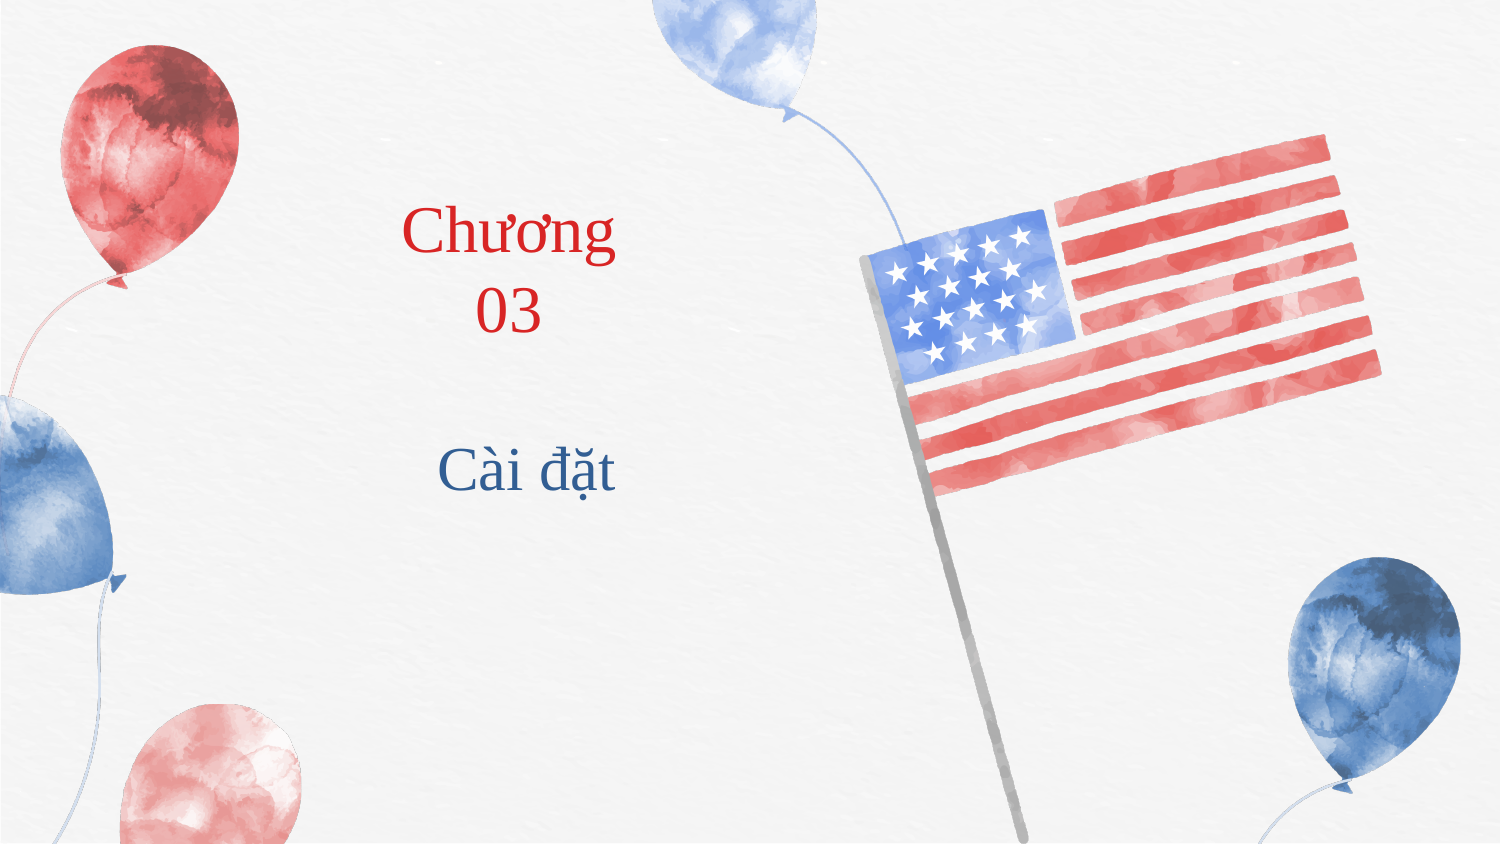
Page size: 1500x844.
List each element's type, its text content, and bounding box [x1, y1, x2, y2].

title Chương 03 [351, 163, 668, 370]
picture [0, 0, 1500, 844]
title Cài đặt [193, 390, 853, 555]
